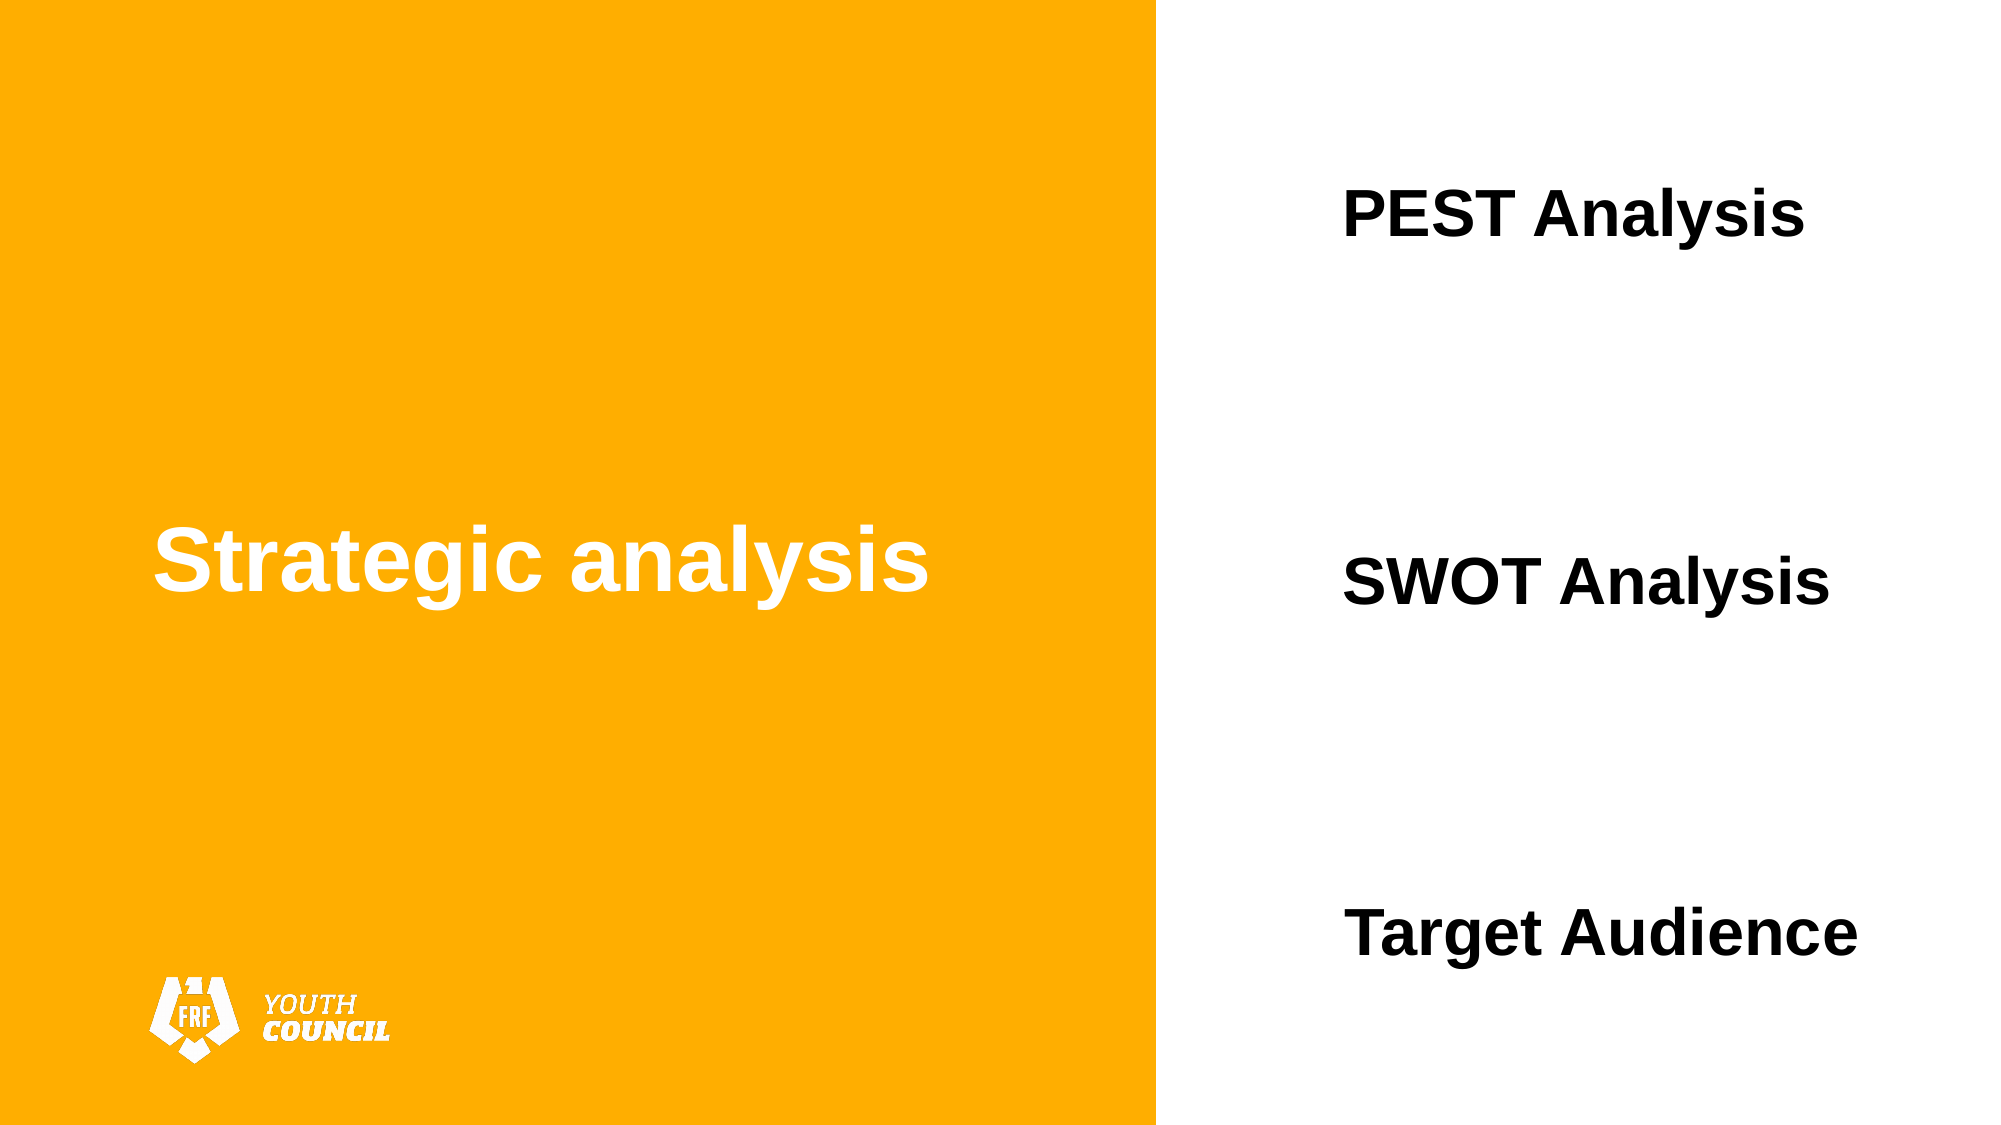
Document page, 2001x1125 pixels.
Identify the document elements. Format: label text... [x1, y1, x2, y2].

title Strategic analysis [137, 430, 1000, 693]
text_box Target Audience [1329, 881, 1875, 977]
picture [148, 977, 390, 1065]
text_box PEST Analysis [1327, 162, 1822, 257]
text_box [0, 0, 1156, 1125]
text_box SWOT Analysis [1327, 530, 1848, 626]
